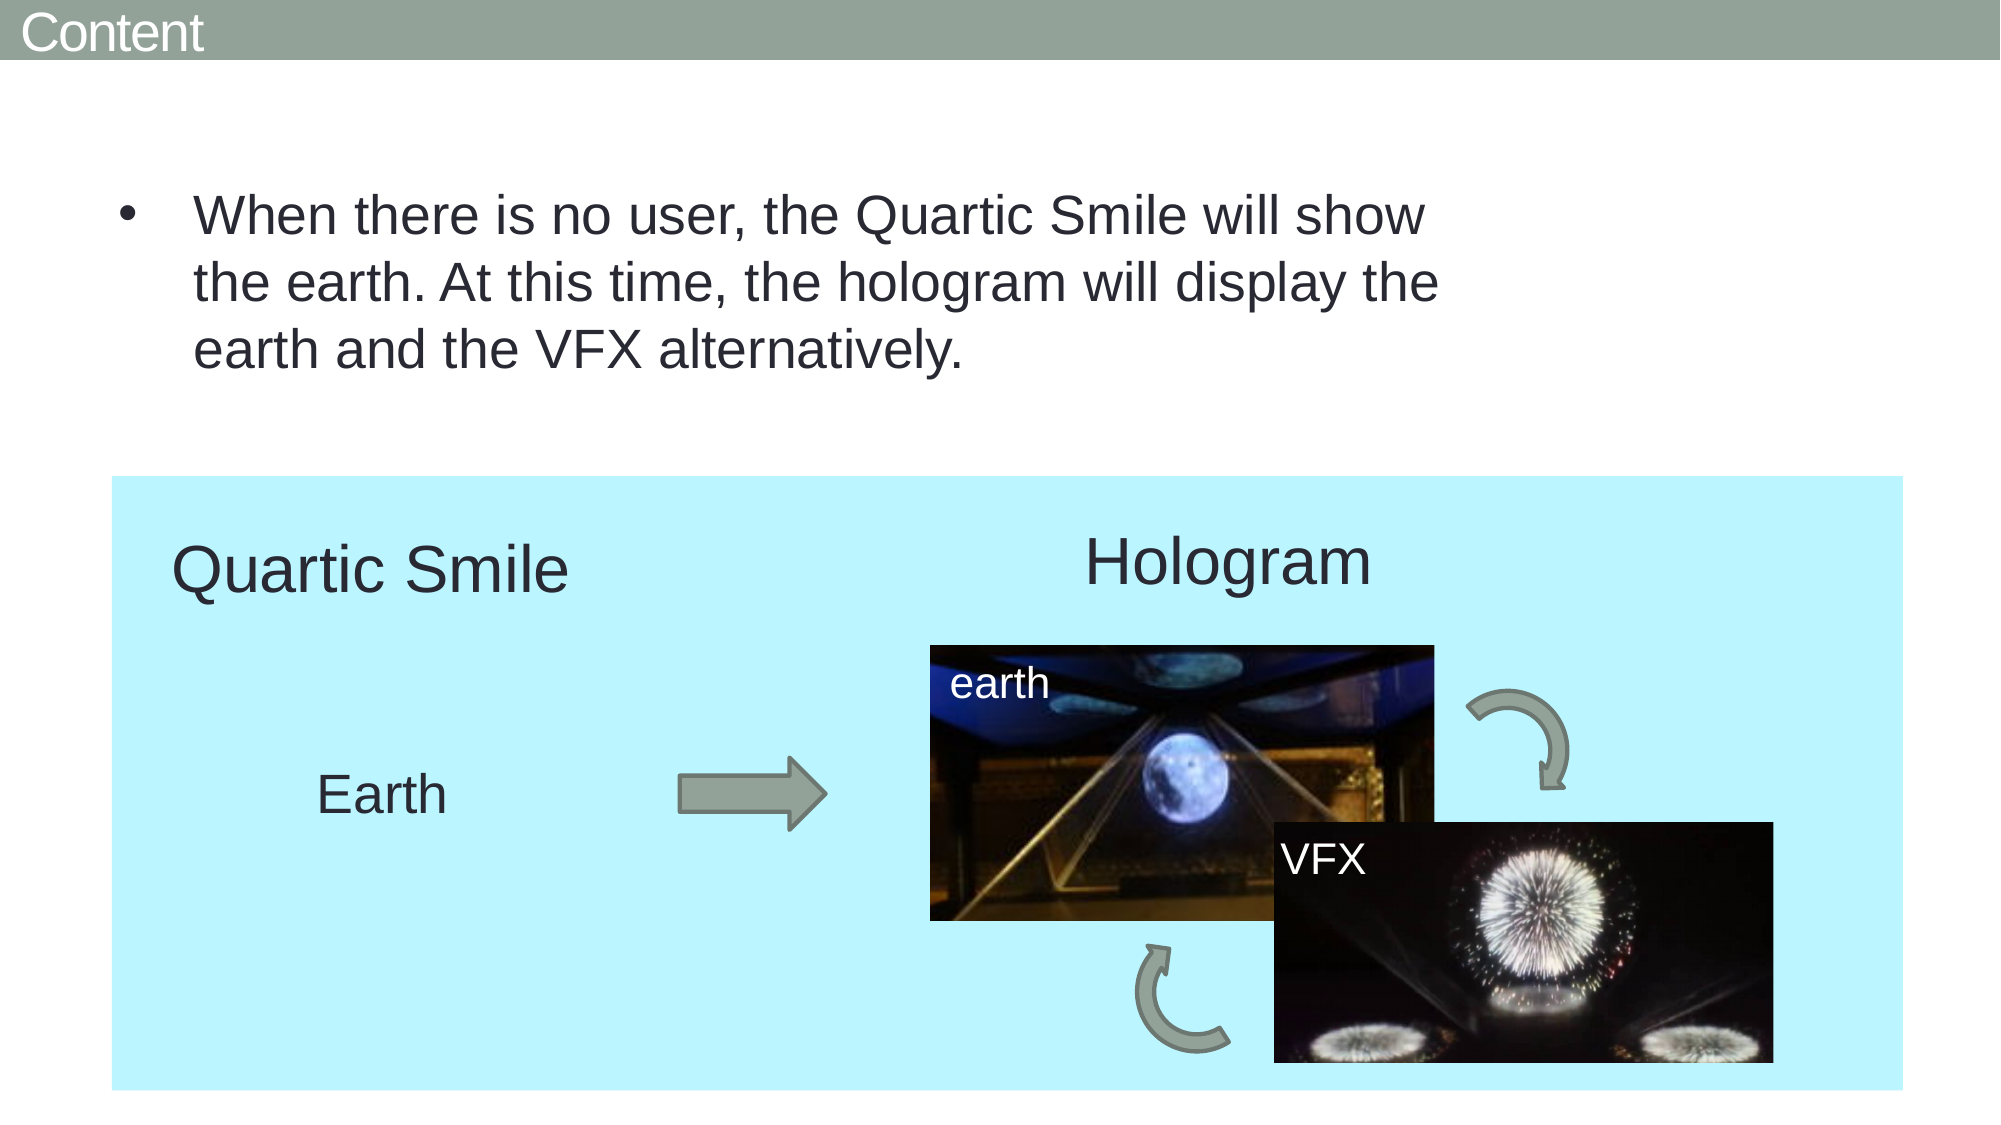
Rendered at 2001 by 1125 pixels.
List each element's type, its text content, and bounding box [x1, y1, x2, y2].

text_box [677, 755, 828, 832]
text_box [1134, 943, 1231, 1054]
text_box Content [0, 0, 274, 65]
text_box Hologram [1069, 510, 1388, 606]
picture [929, 645, 1774, 1063]
text_box Quartic Smile [156, 518, 586, 614]
text_box When there is no user, the Quartic Smile will show the earth. At this time, the hologram will display the earth and the VFX alternatively. [104, 171, 1478, 387]
text_box [1465, 688, 1570, 791]
text_box [110, 474, 1905, 1093]
text_box Earth [301, 750, 464, 832]
